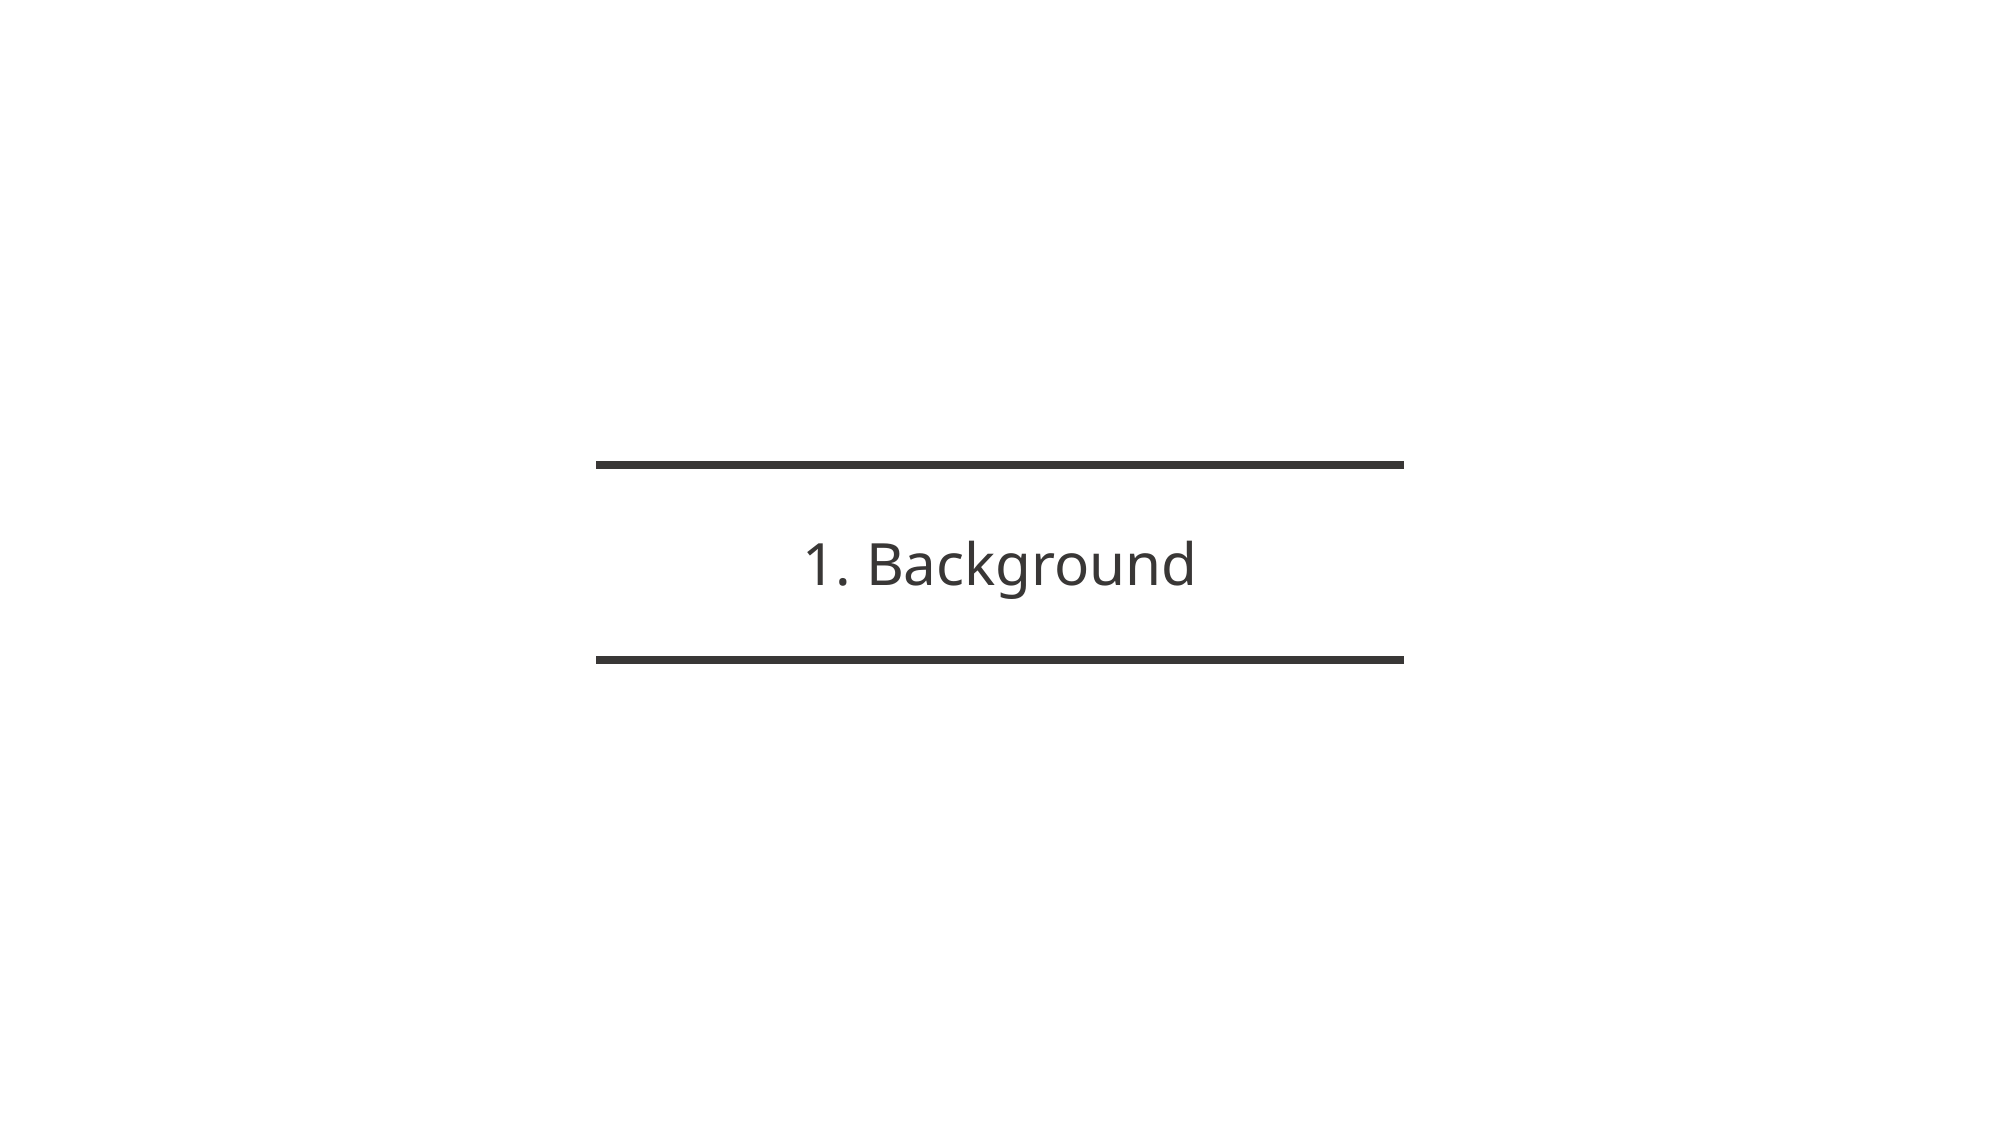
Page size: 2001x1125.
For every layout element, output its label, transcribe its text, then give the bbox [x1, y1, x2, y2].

text_box 1. Background [787, 519, 1213, 605]
